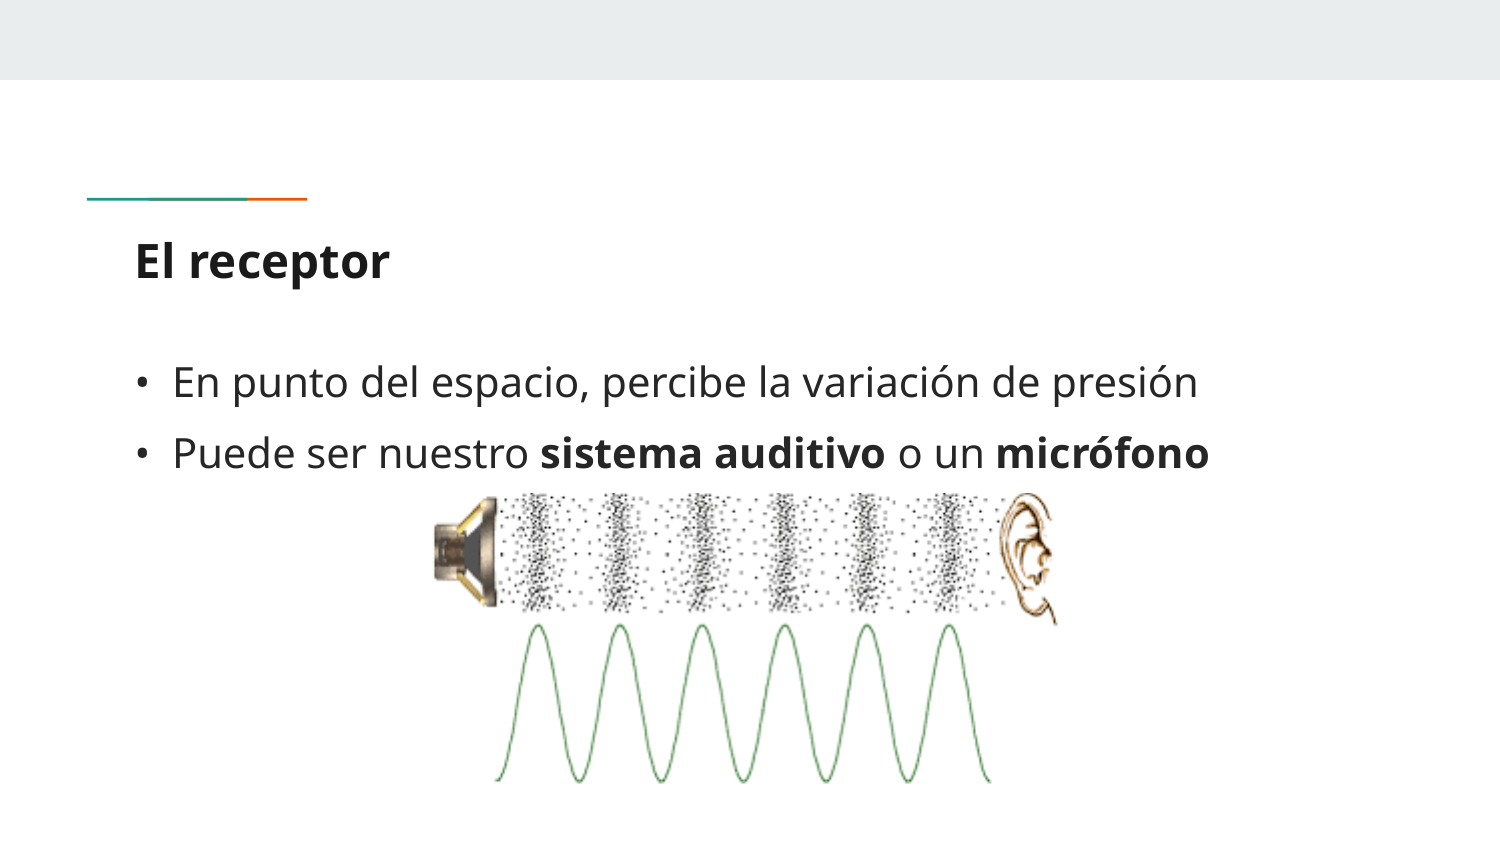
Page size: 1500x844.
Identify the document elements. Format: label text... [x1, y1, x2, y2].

picture [431, 493, 1070, 794]
list En punto del espacio, percibe la variación de presión Puede ser nuestro sistema auditivo o un micrófono [119, 341, 1381, 712]
title El receptor [119, 216, 1381, 305]
